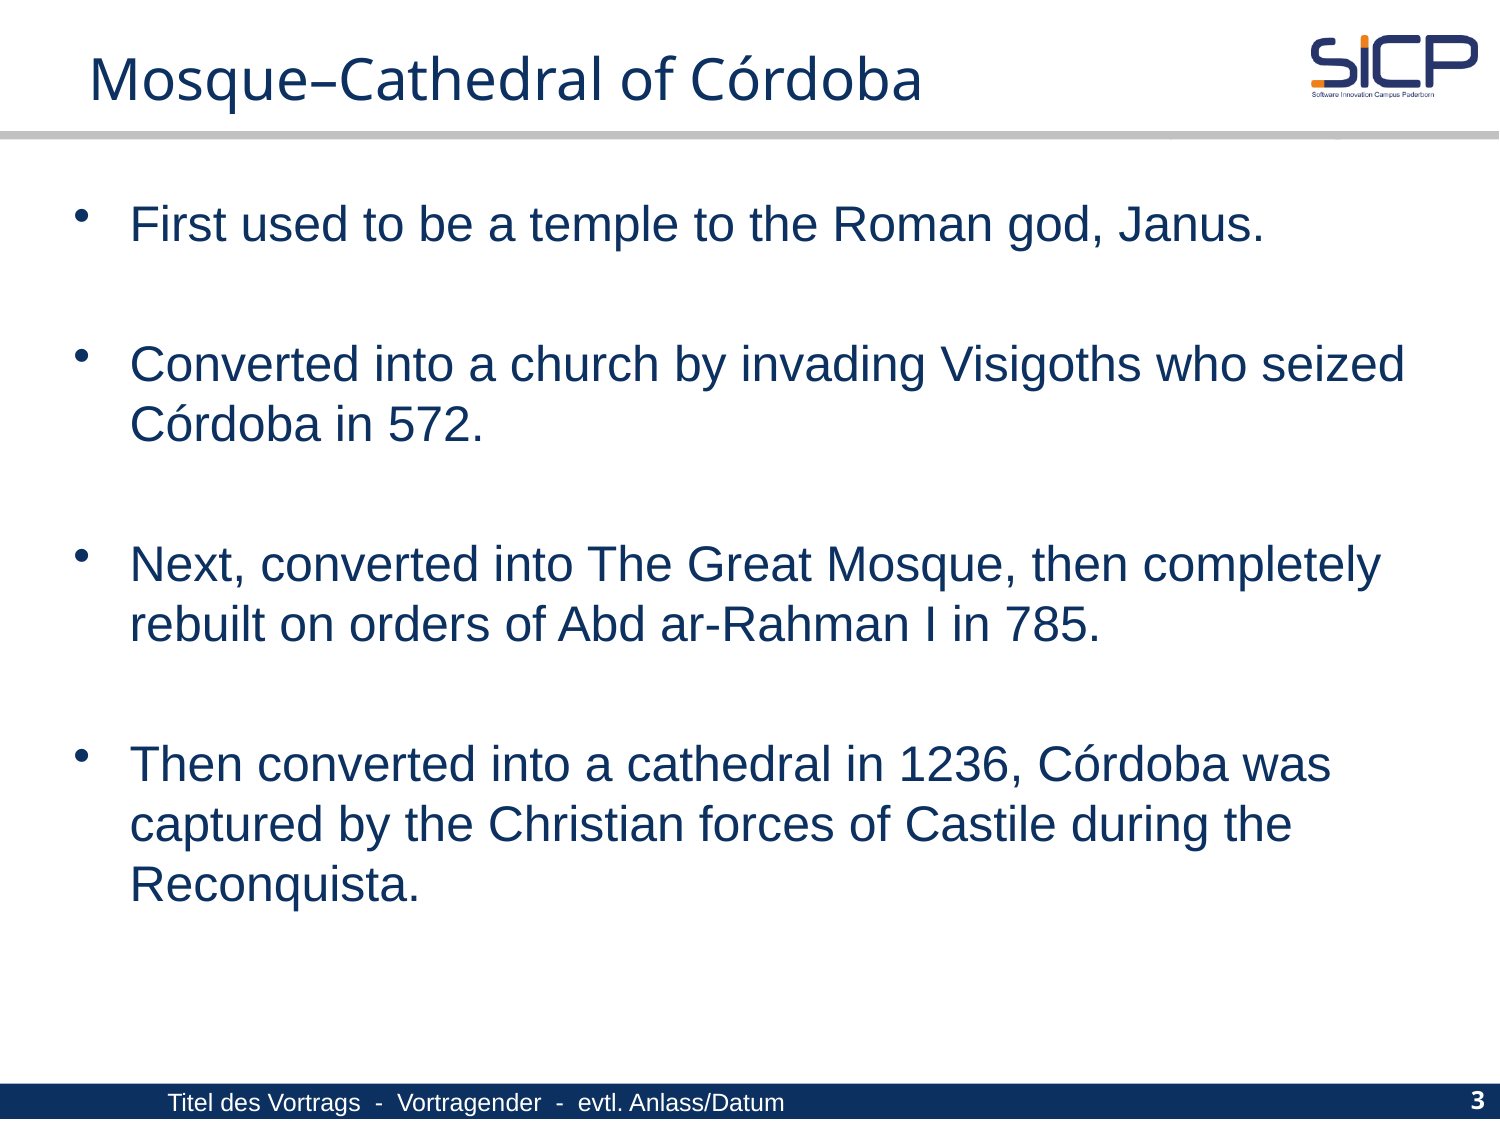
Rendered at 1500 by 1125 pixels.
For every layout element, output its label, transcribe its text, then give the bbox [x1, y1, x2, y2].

picture [1311, 35, 1478, 98]
slide_number 3 [1394, 1083, 1500, 1120]
title Mosque–Cathedral of Córdoba [58, 35, 1161, 118]
footer Titel des Vortrags - Vortragender - evtl. Anlass/Datum [152, 1083, 1278, 1120]
list First used to be a temple to the Roman god, Janus. Converted into a church by invading Visigoths who seized Córdoba in 572. Next, converted into The Great Mosque, then completely rebuilt on orders of Abd ar-Rahman I in 785. Then converted into a cathedral in 1236, Córdoba was captured by the Christian forces of Castile during the Reconquista. [58, 184, 1442, 1040]
